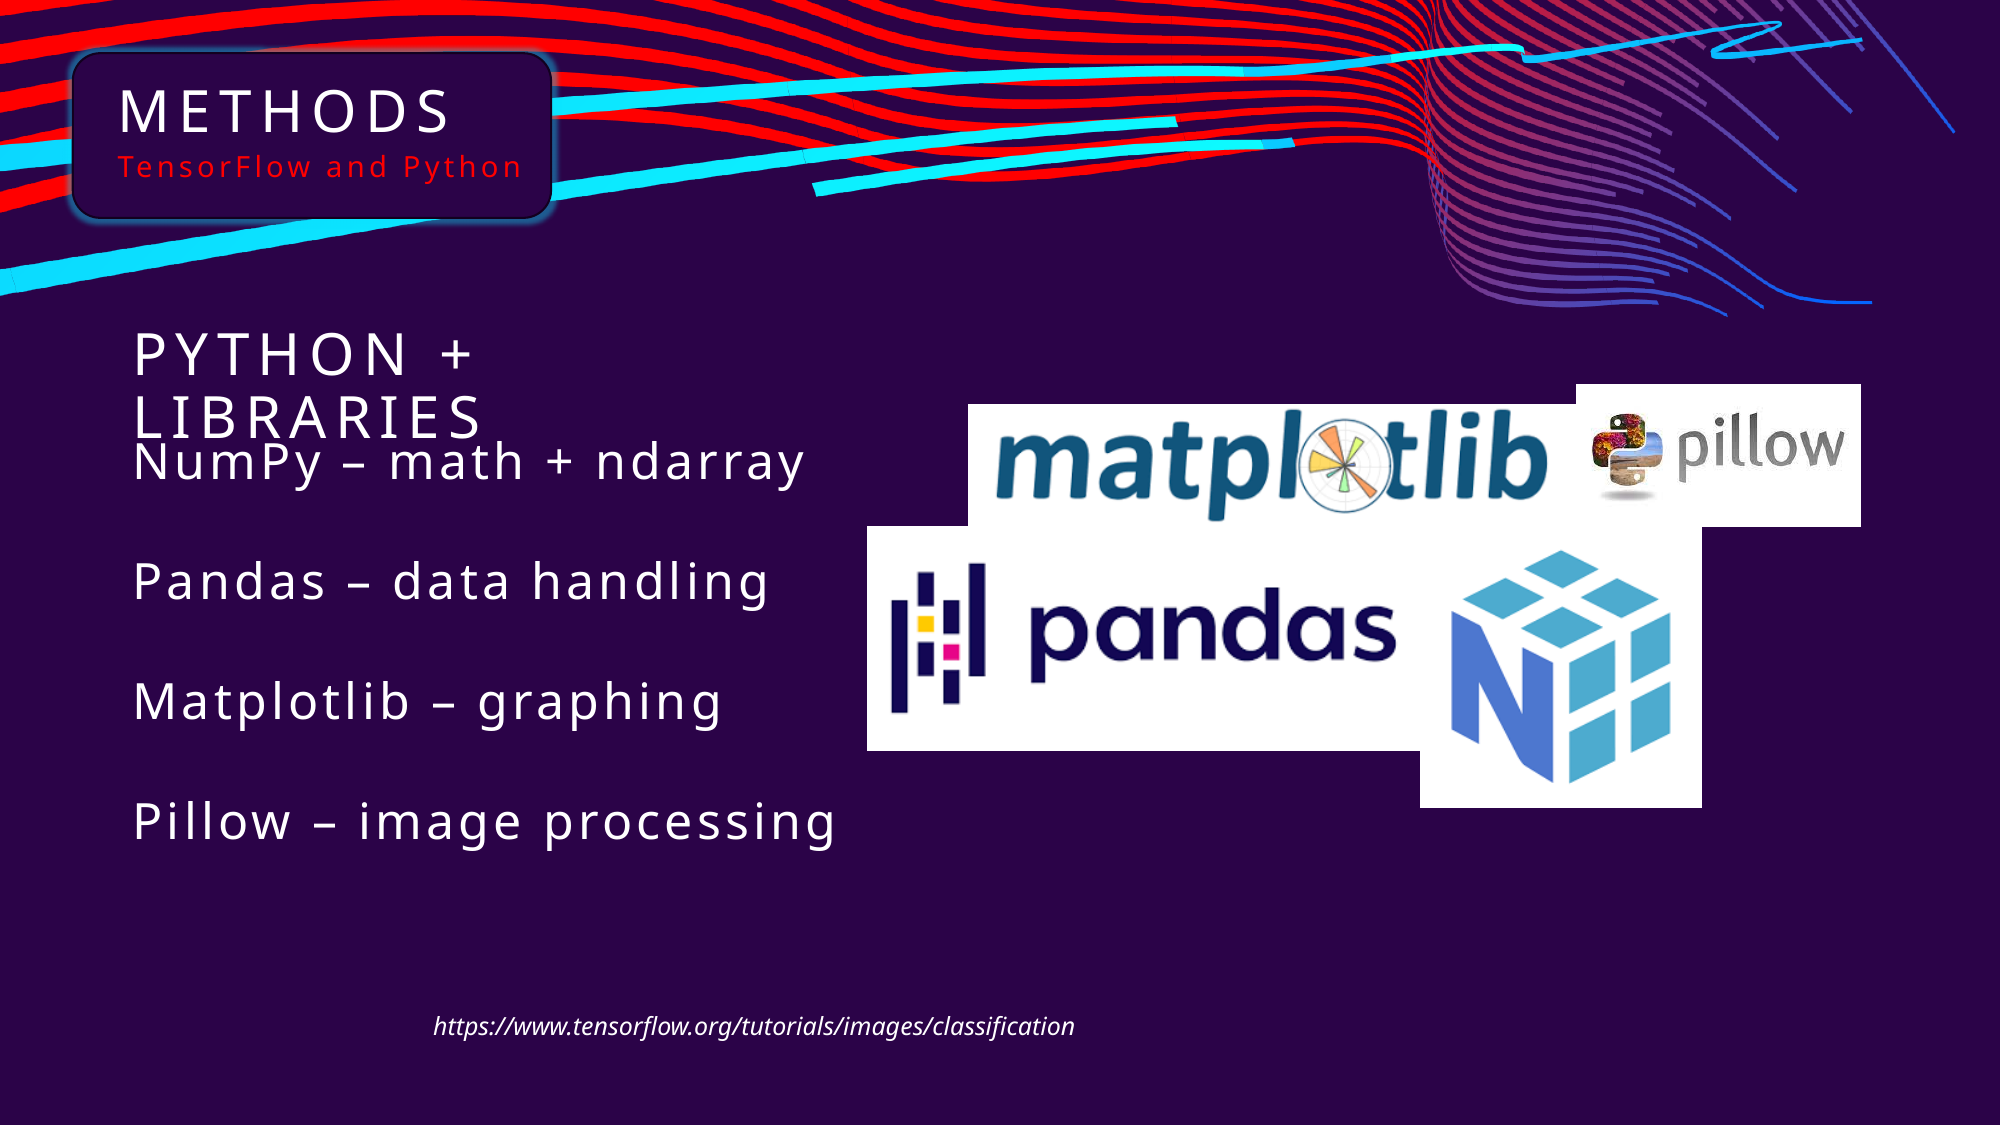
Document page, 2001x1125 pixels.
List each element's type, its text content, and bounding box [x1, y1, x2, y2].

text_box TensorFlow and Python [102, 144, 580, 205]
text_box Methods [102, 74, 913, 170]
title Python + libraries [117, 318, 868, 414]
text_box https://www.tensorflow.org/tutorials/images/classification [418, 987, 1173, 1125]
text_box NumPy – math + ndarray Pandas – data handling Matplotlib – graphing Pillow – image processing [117, 422, 968, 712]
text_box [71, 52, 552, 219]
picture [0, 0, 2000, 1125]
